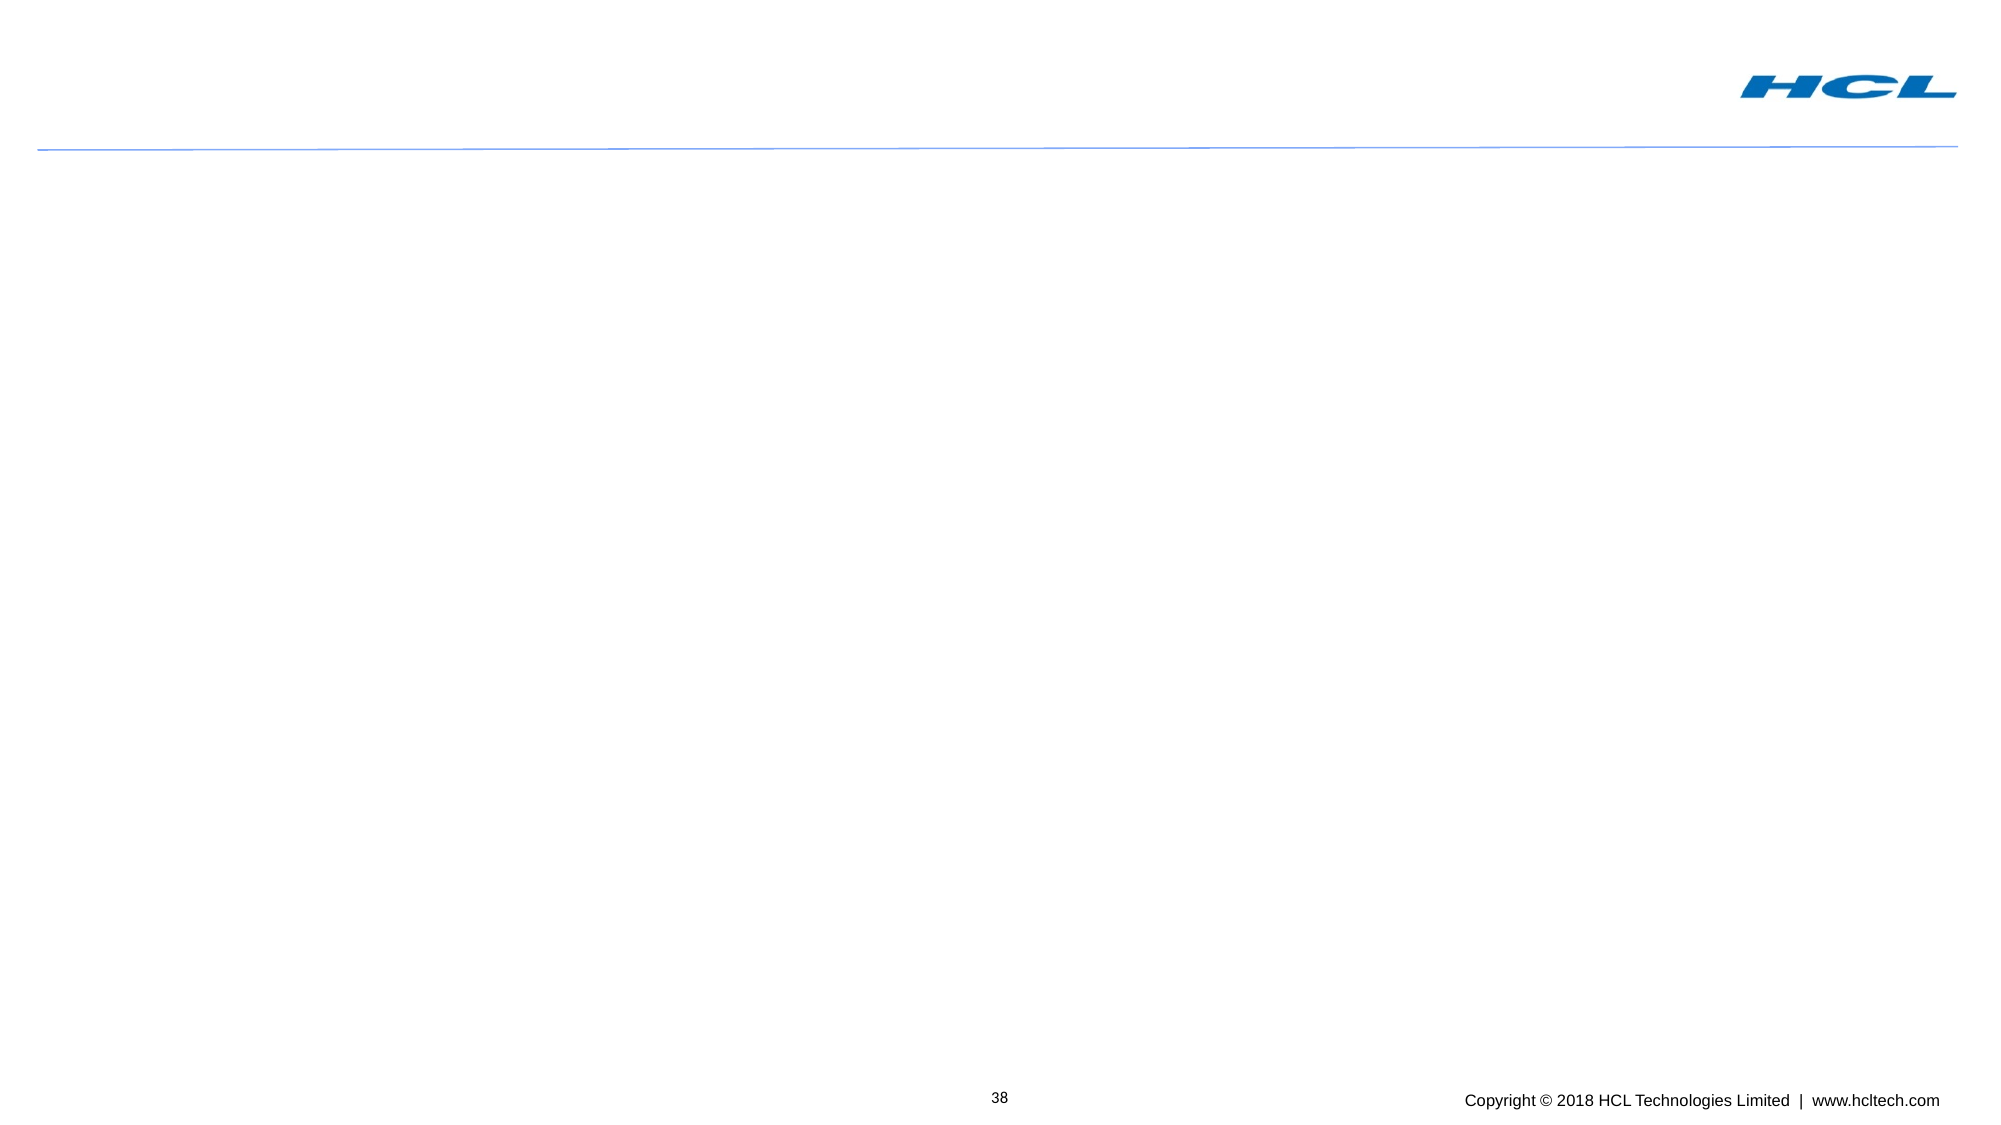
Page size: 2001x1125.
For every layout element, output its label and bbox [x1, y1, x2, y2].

picture [1737, 73, 1959, 102]
